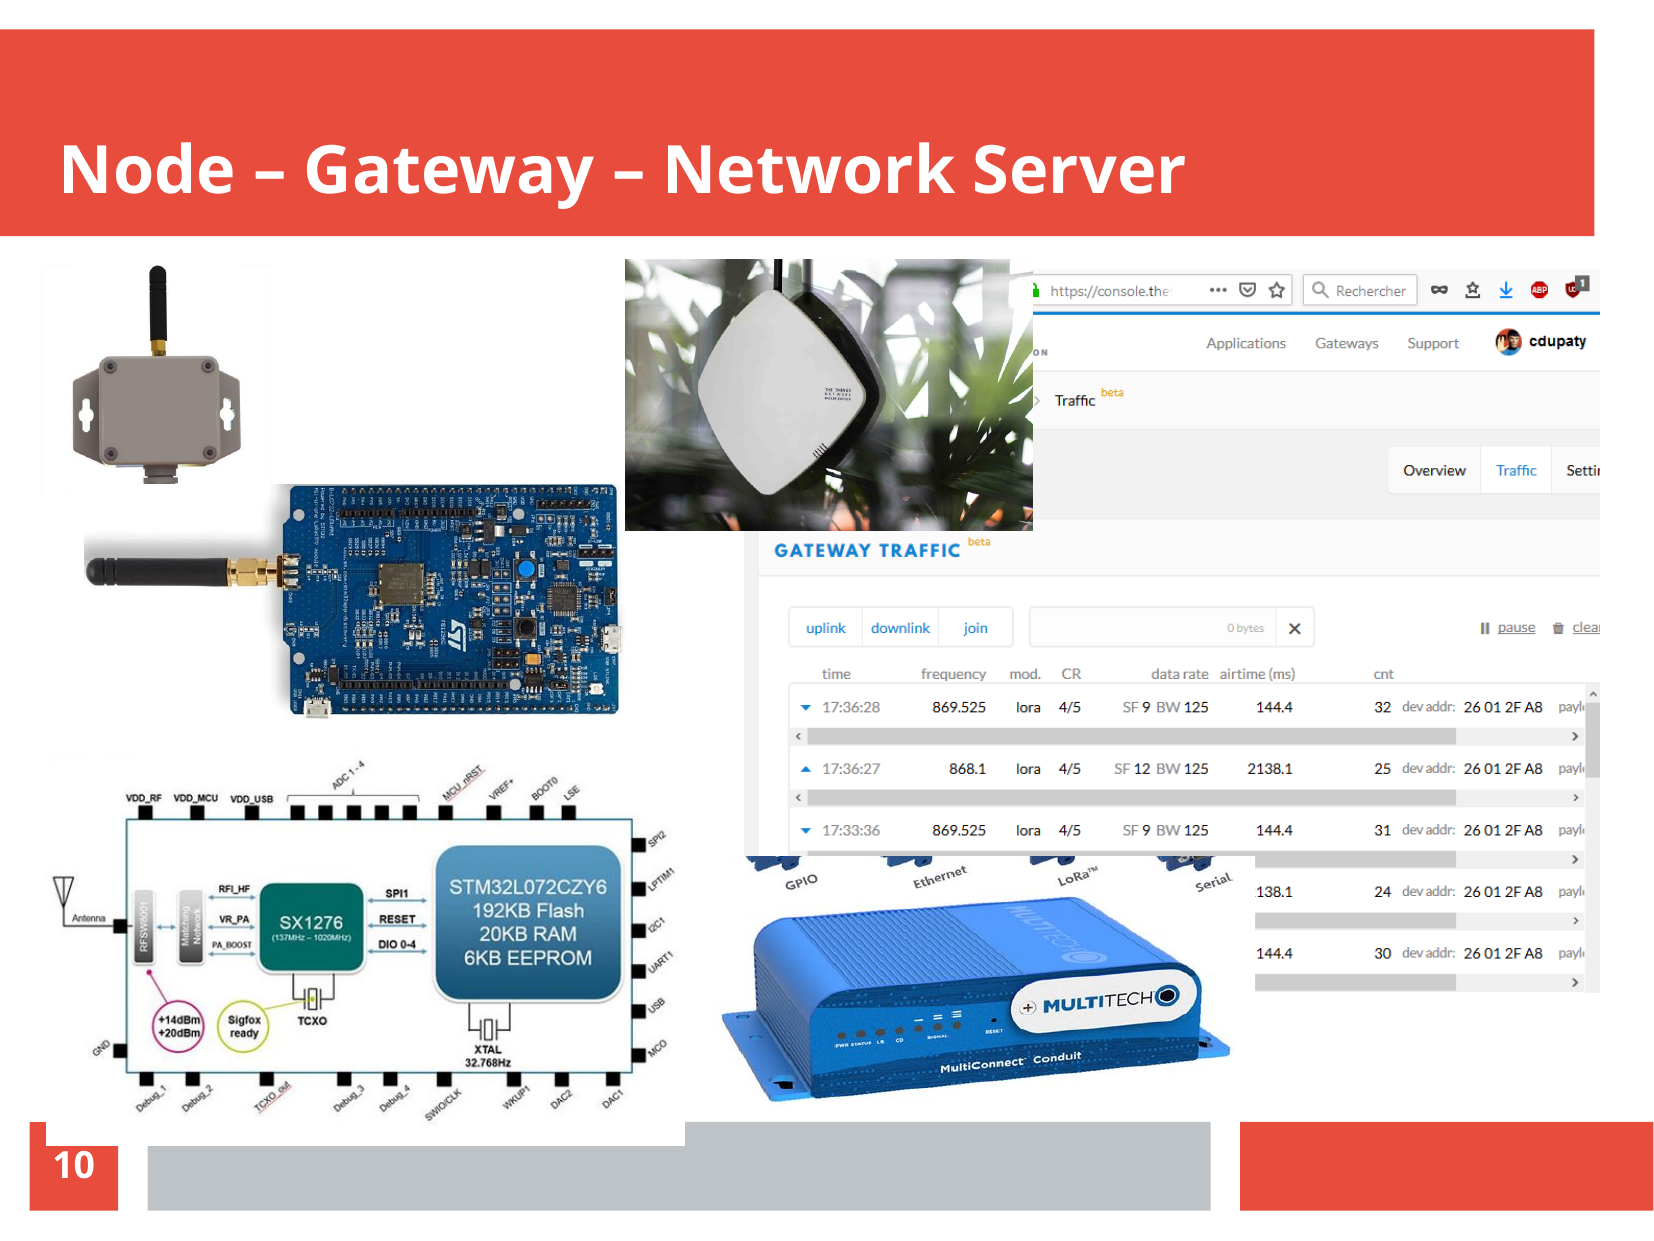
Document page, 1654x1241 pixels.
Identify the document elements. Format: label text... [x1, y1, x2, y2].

title Node – Gateway – Network Server [59, 59, 1595, 207]
picture [41, 259, 1600, 1111]
slide_number 10 [29, 1122, 119, 1211]
picture [46, 749, 685, 1146]
